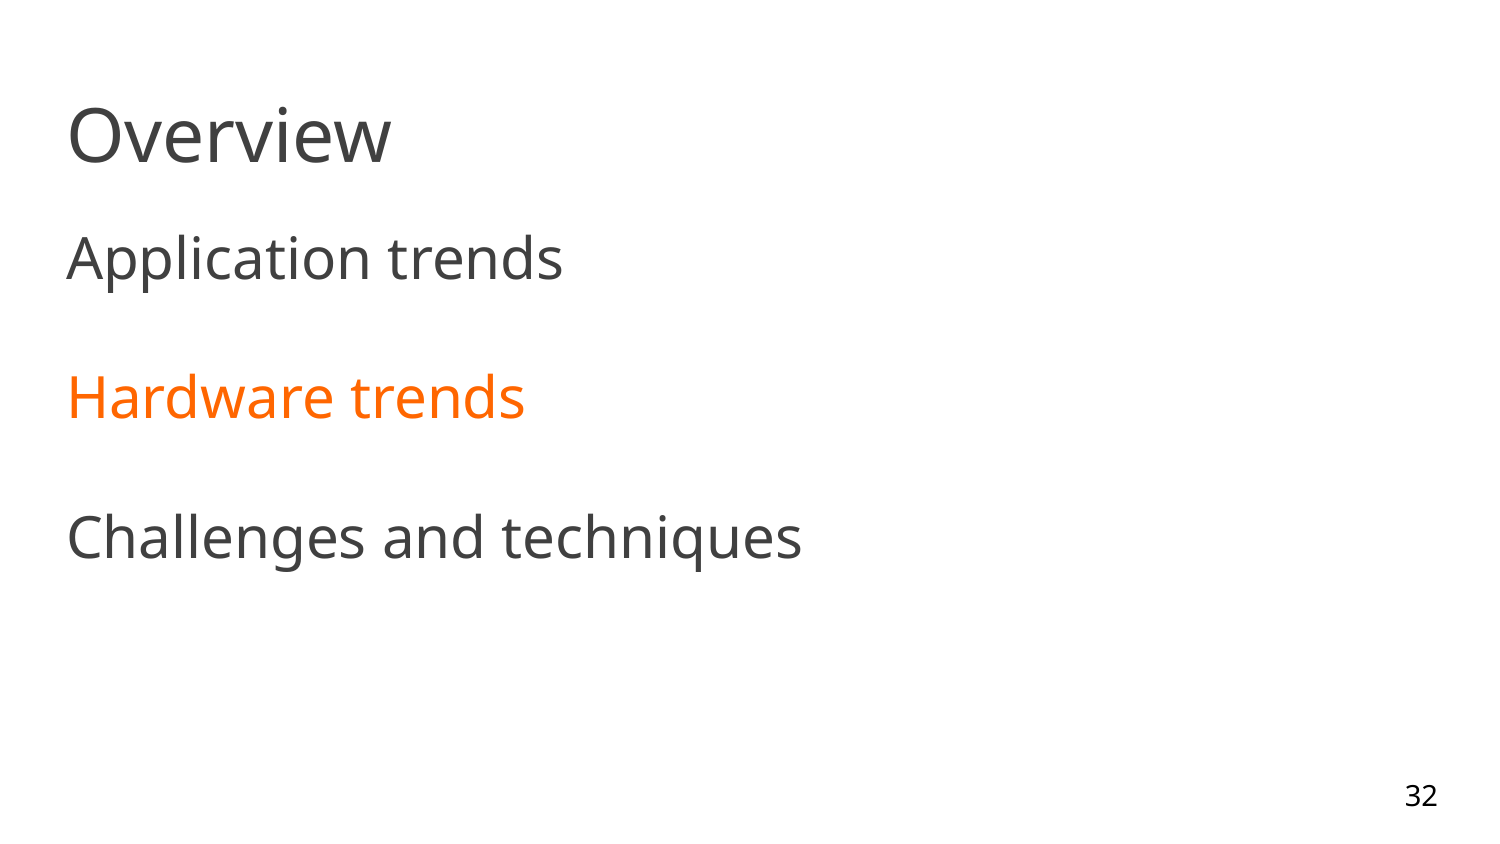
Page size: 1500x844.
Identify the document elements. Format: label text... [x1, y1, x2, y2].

list Application trends Hardware trends Challenges and techniques [51, 205, 1417, 711]
slide_number 32 [1389, 764, 1480, 830]
title Overview [51, 72, 1449, 167]
